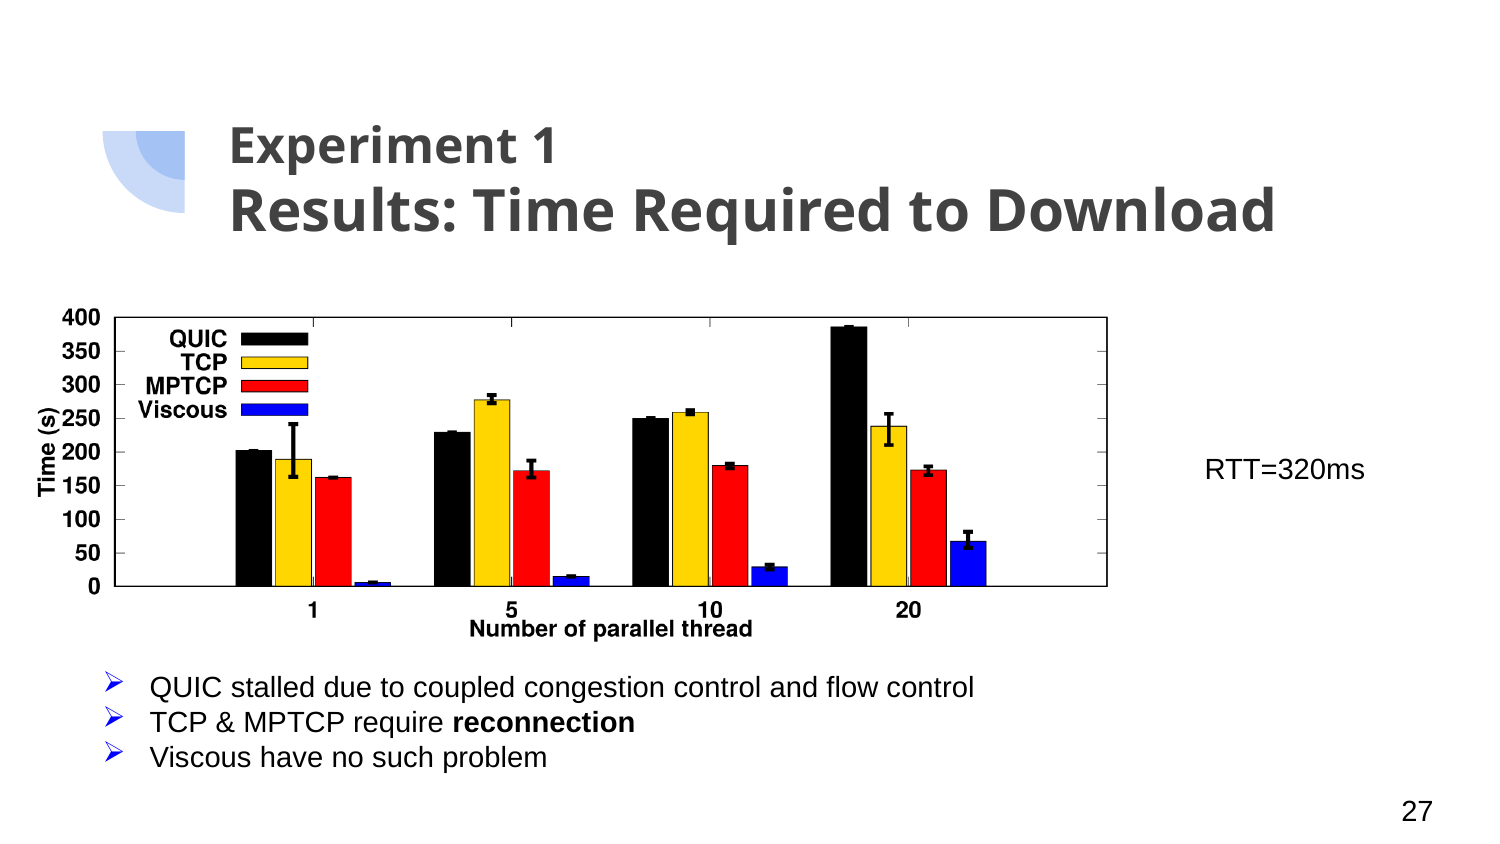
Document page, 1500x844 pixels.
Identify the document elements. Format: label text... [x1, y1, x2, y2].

text_box QUIC stalled due to coupled congestion control and flow control TCP & MPTCP require reconnection Viscous have no such problem [87, 660, 1119, 781]
title Experiment 1 Results: Time Required to Download [213, 98, 1368, 263]
picture [22, 290, 1150, 645]
text_box RTT=320ms [1189, 442, 1387, 493]
slide_number 27 [1386, 777, 1477, 842]
